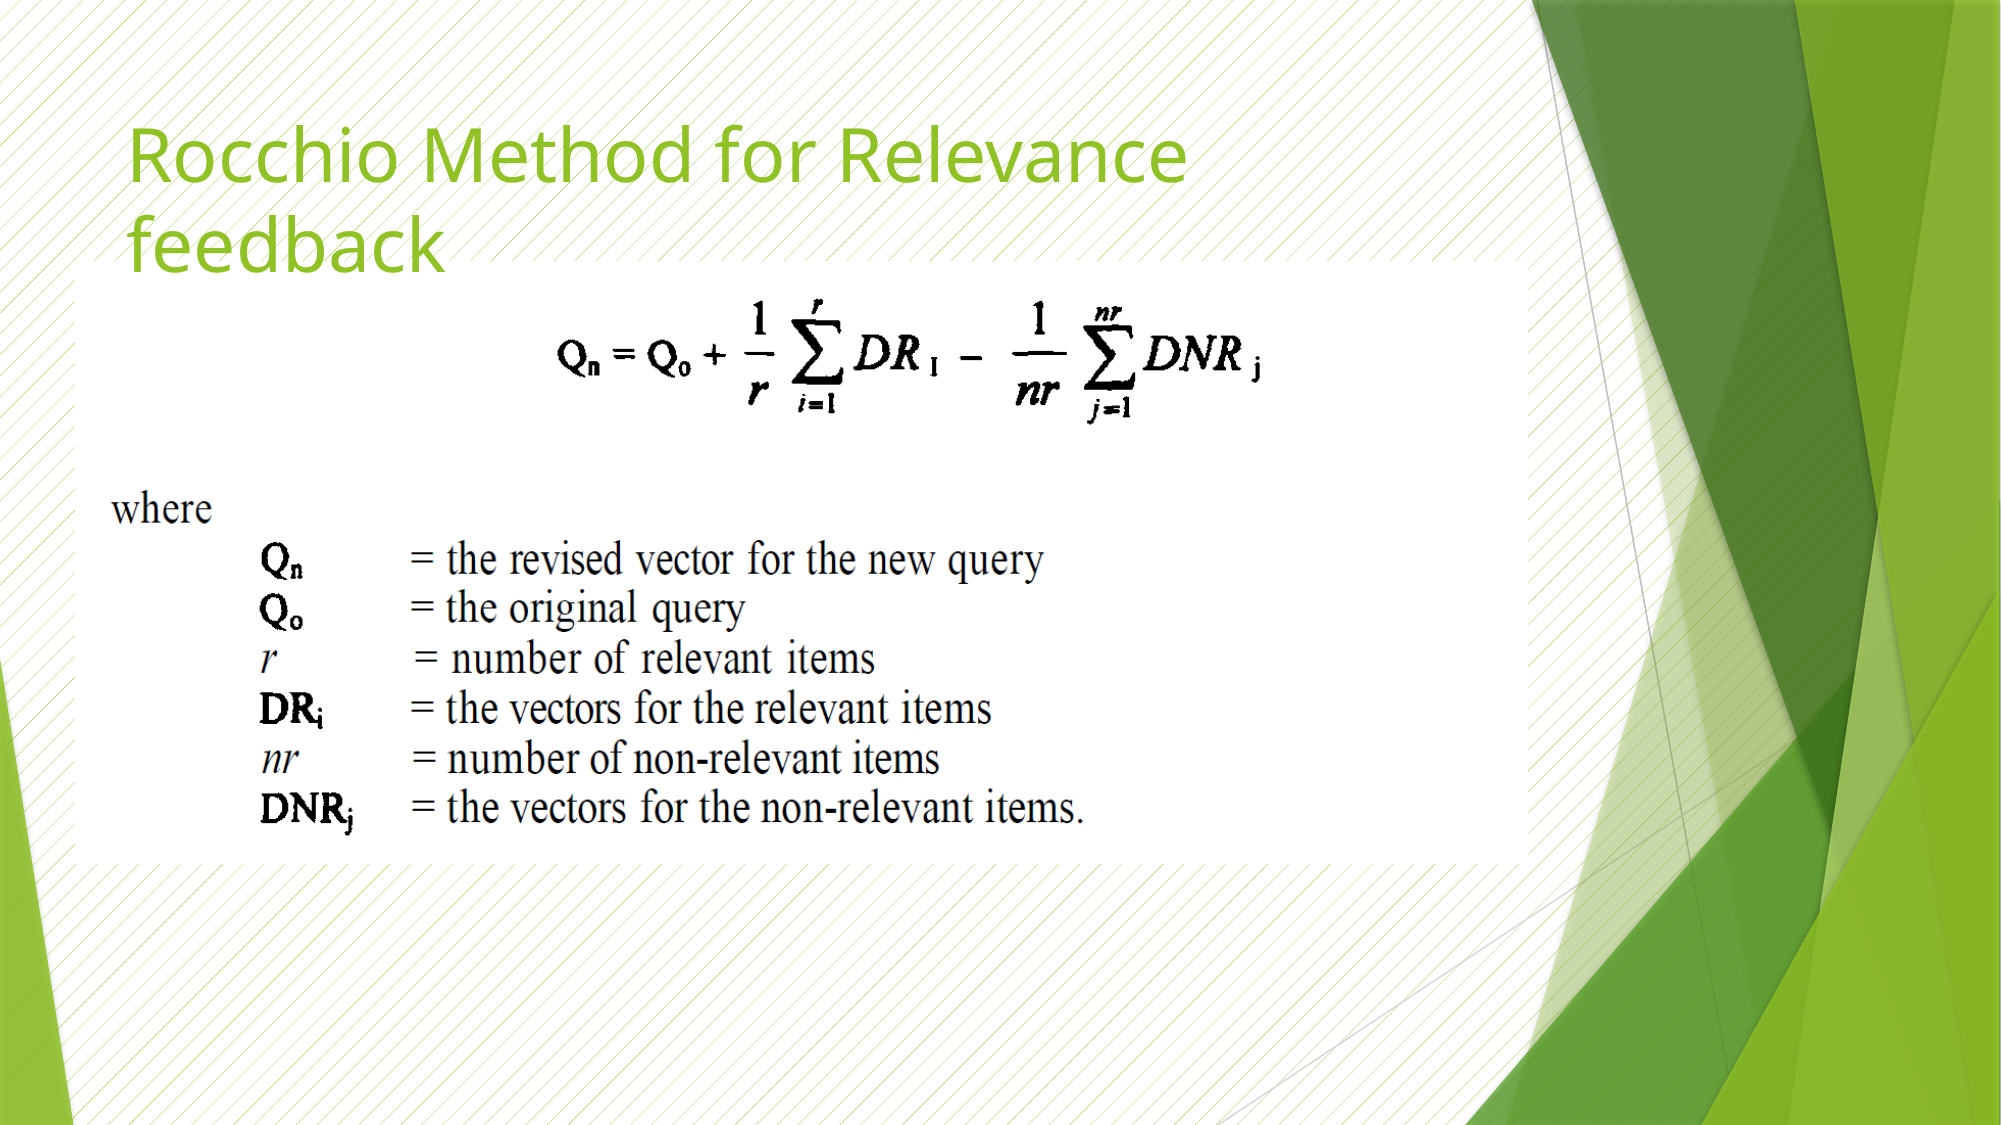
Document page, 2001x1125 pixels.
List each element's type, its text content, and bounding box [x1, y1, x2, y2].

title Rocchio Method for Relevance feedback [111, 99, 1522, 260]
picture [74, 261, 1528, 864]
